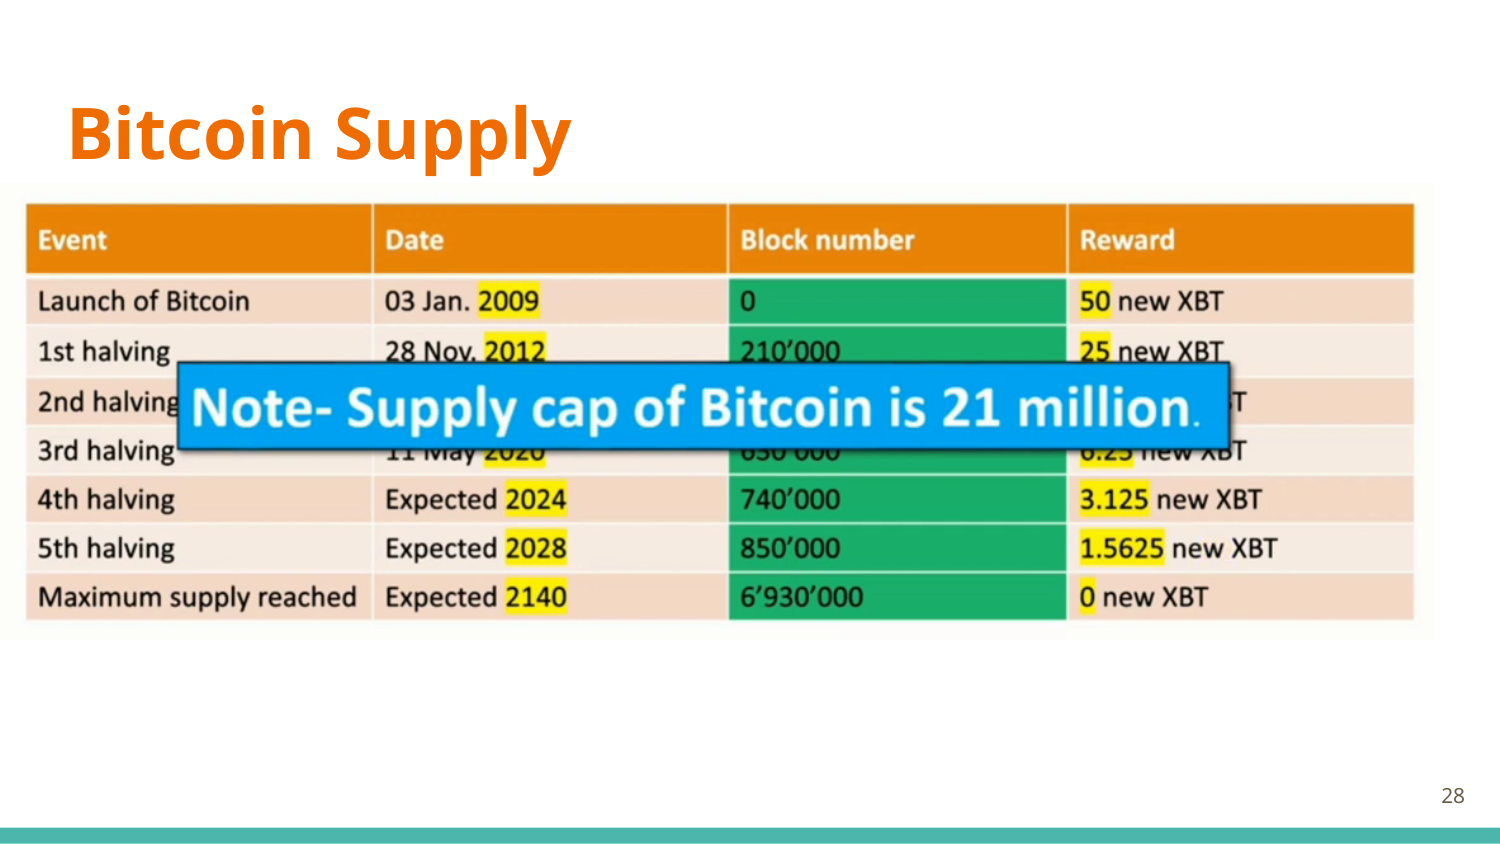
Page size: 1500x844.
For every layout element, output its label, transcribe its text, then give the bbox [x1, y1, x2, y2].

slide_number ‹#› [1389, 764, 1480, 830]
picture [0, 182, 1434, 640]
title Bitcoin Supply [51, 72, 1449, 189]
